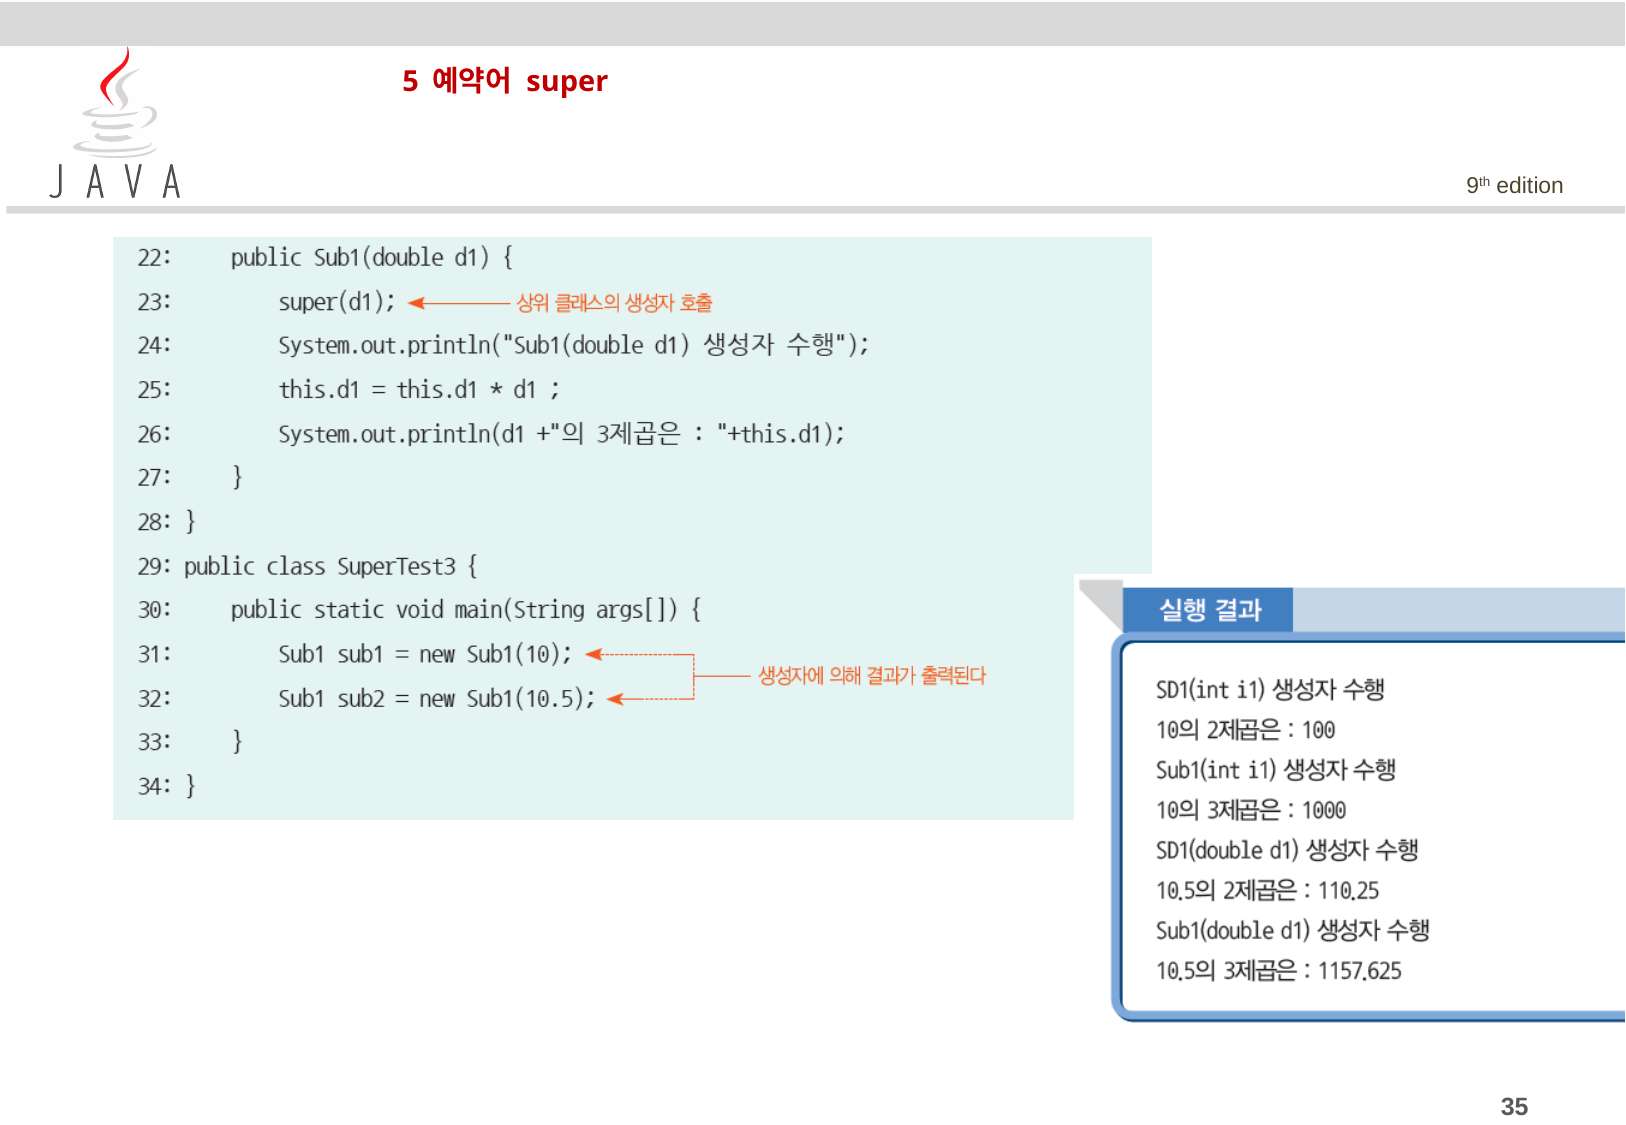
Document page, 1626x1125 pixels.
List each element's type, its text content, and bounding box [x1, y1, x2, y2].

slide_number 35 [1164, 1074, 1544, 1125]
picture [112, 237, 1625, 1043]
picture [49, 164, 180, 198]
picture [73, 46, 157, 158]
title 5 예약어 super [387, 54, 1393, 105]
